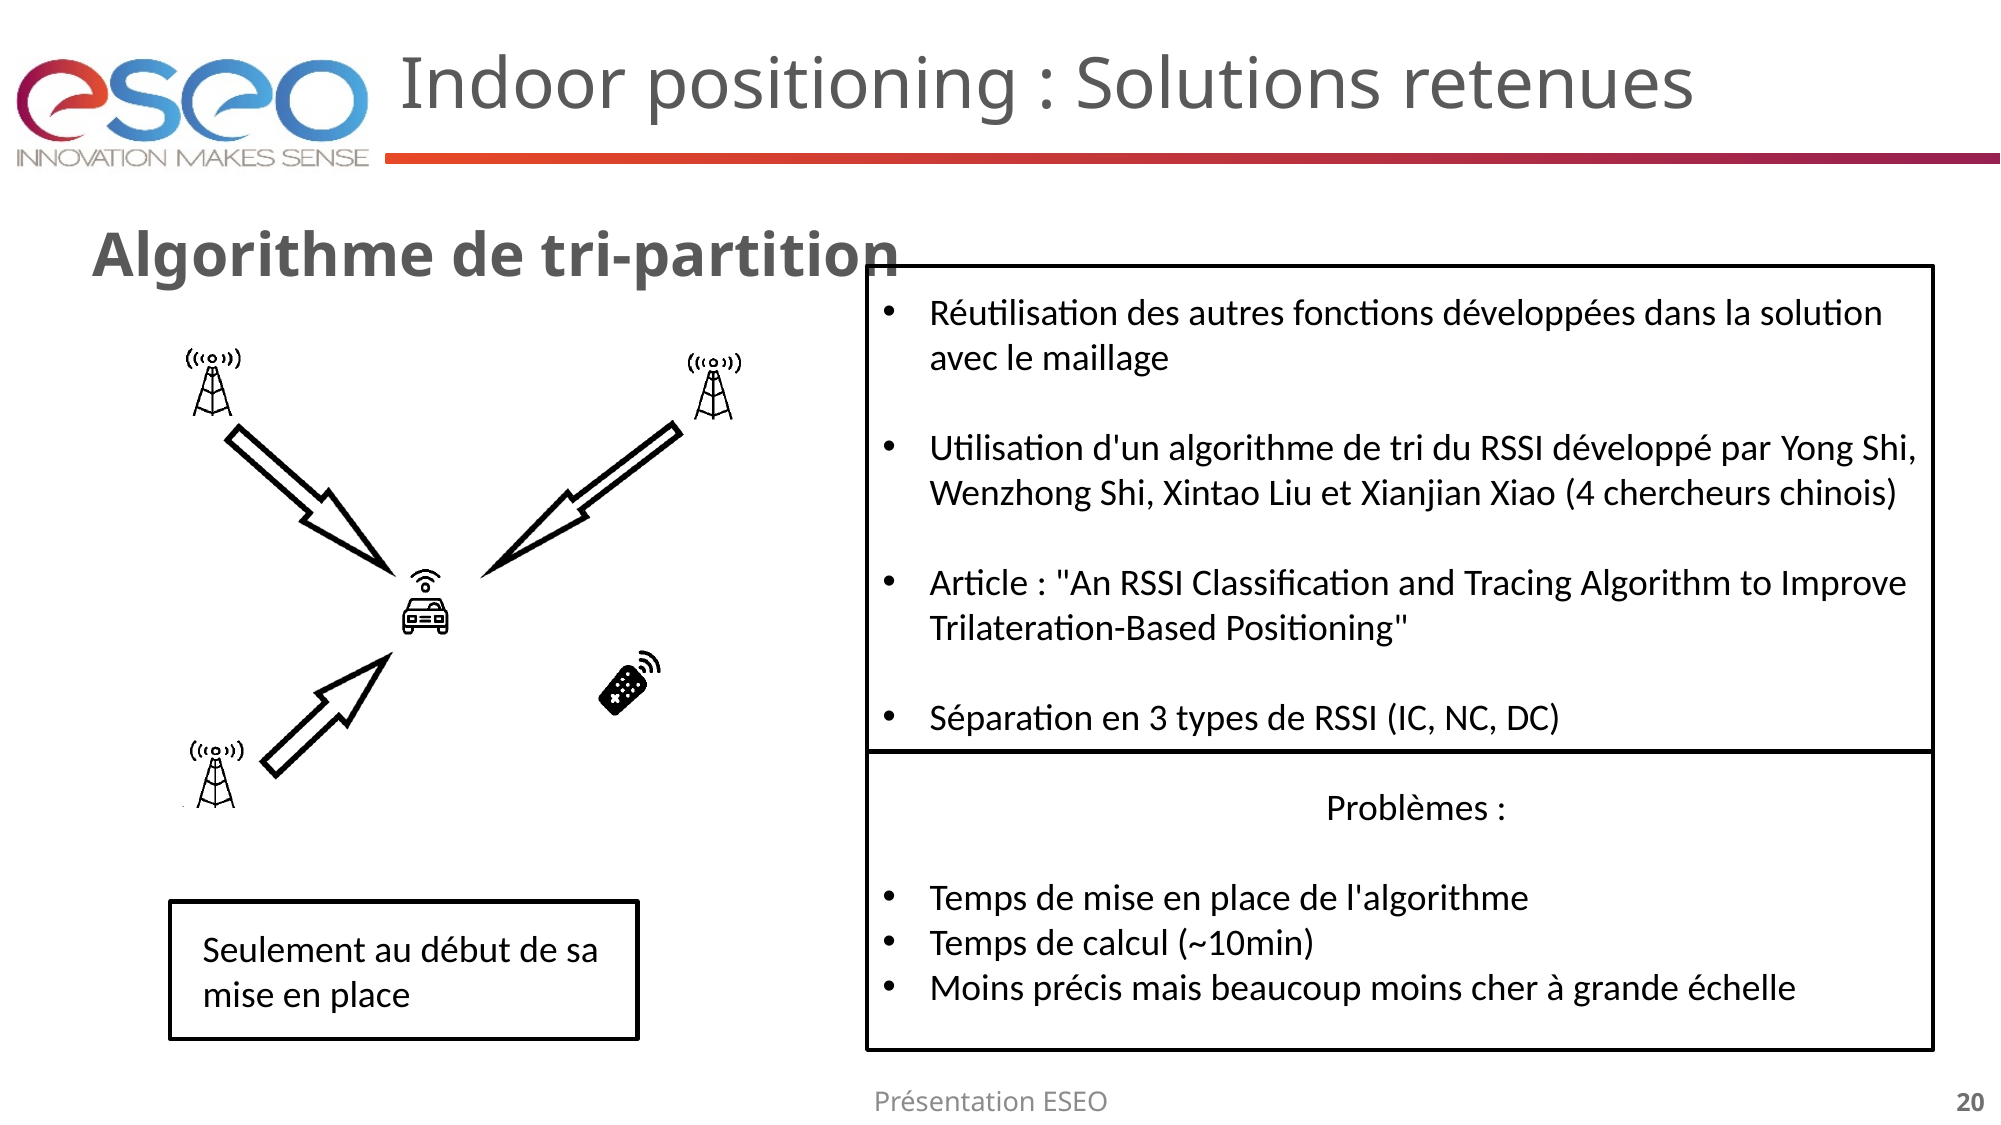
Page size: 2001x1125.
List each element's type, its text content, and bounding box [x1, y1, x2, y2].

picture [154, 320, 762, 859]
slide_number 20 [1756, 1081, 2000, 1125]
text_box [168, 899, 640, 1041]
text_box [865, 264, 1935, 749]
picture [15, 56, 370, 180]
text_box [865, 749, 1935, 1052]
title Indoor positioning : Solutions retenues [385, 29, 1912, 174]
text_box Réutilisation des autres fonctions développées dans la solution avec le maillage Utilisation d'un algorithme de tri du RSSI développé par Yong Shi, Wenzhong Shi, Xintao Liu et Xianjian Xiao (4 chercheurs chinois) Article : "An RSSI Classification and Tracing Algorithm to Improve Trilateration-Based Positioning" Séparation en 3 types de RSSI (IC, NC, DC) Problèmes : Temps de mise en place de l'algorithme Temps de calcul (~10min) Moins précis mais beaucoup moins cher à grande échelle [867, 280, 1966, 1061]
text_box Seulement au début de sa mise en place [187, 917, 638, 1023]
list Algorithme de tri-partition [77, 208, 1968, 1051]
footer Présentation ESEO [653, 1081, 1329, 1124]
